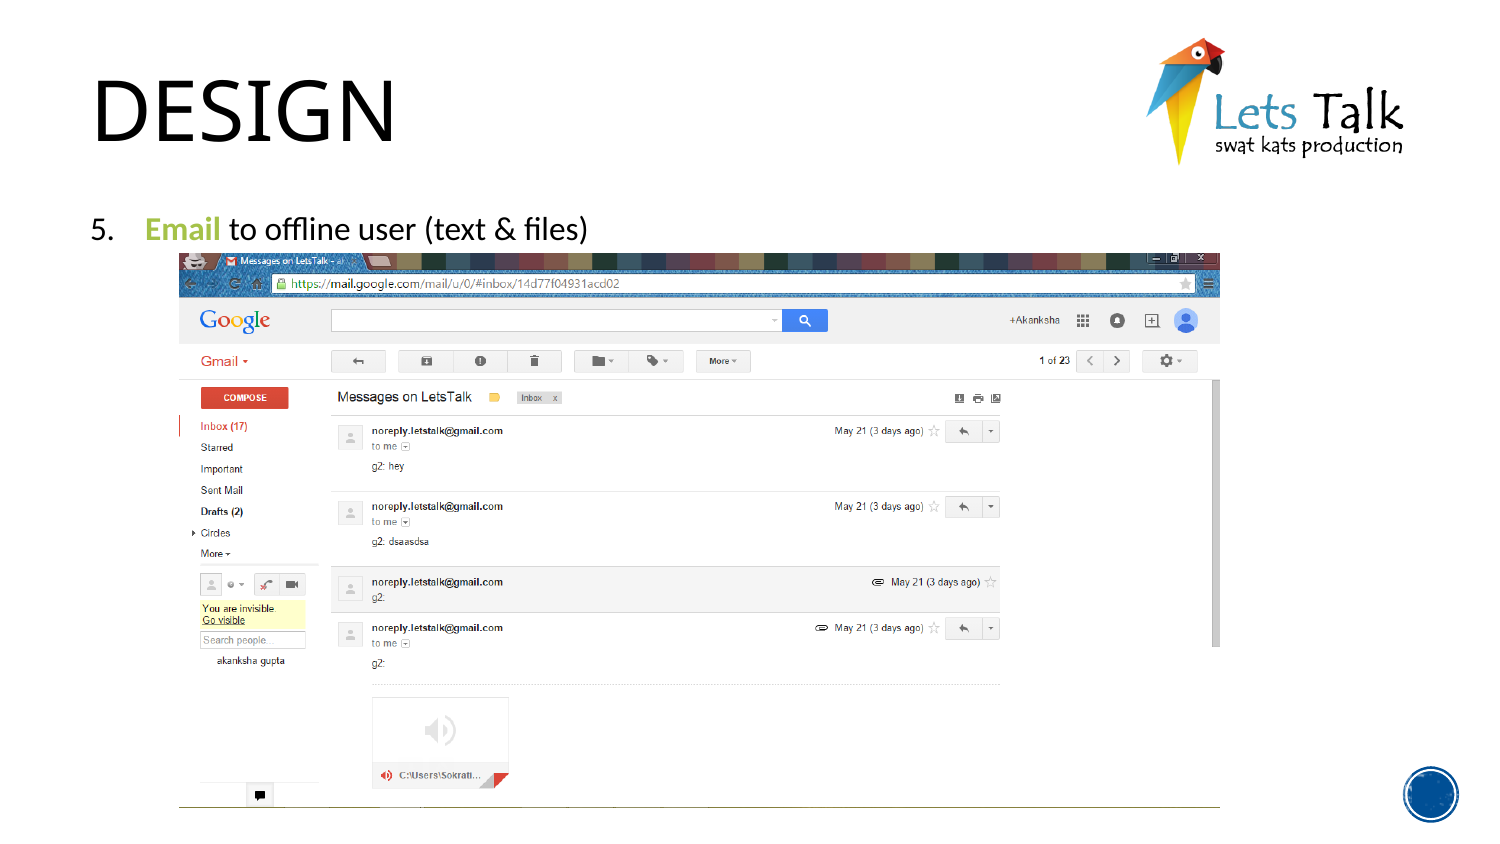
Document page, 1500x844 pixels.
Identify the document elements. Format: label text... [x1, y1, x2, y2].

list 5. Email to offline user (text & files) [75, 196, 1425, 808]
picture [179, 253, 1220, 808]
picture [1146, 31, 1425, 175]
title Design [75, 33, 1146, 175]
